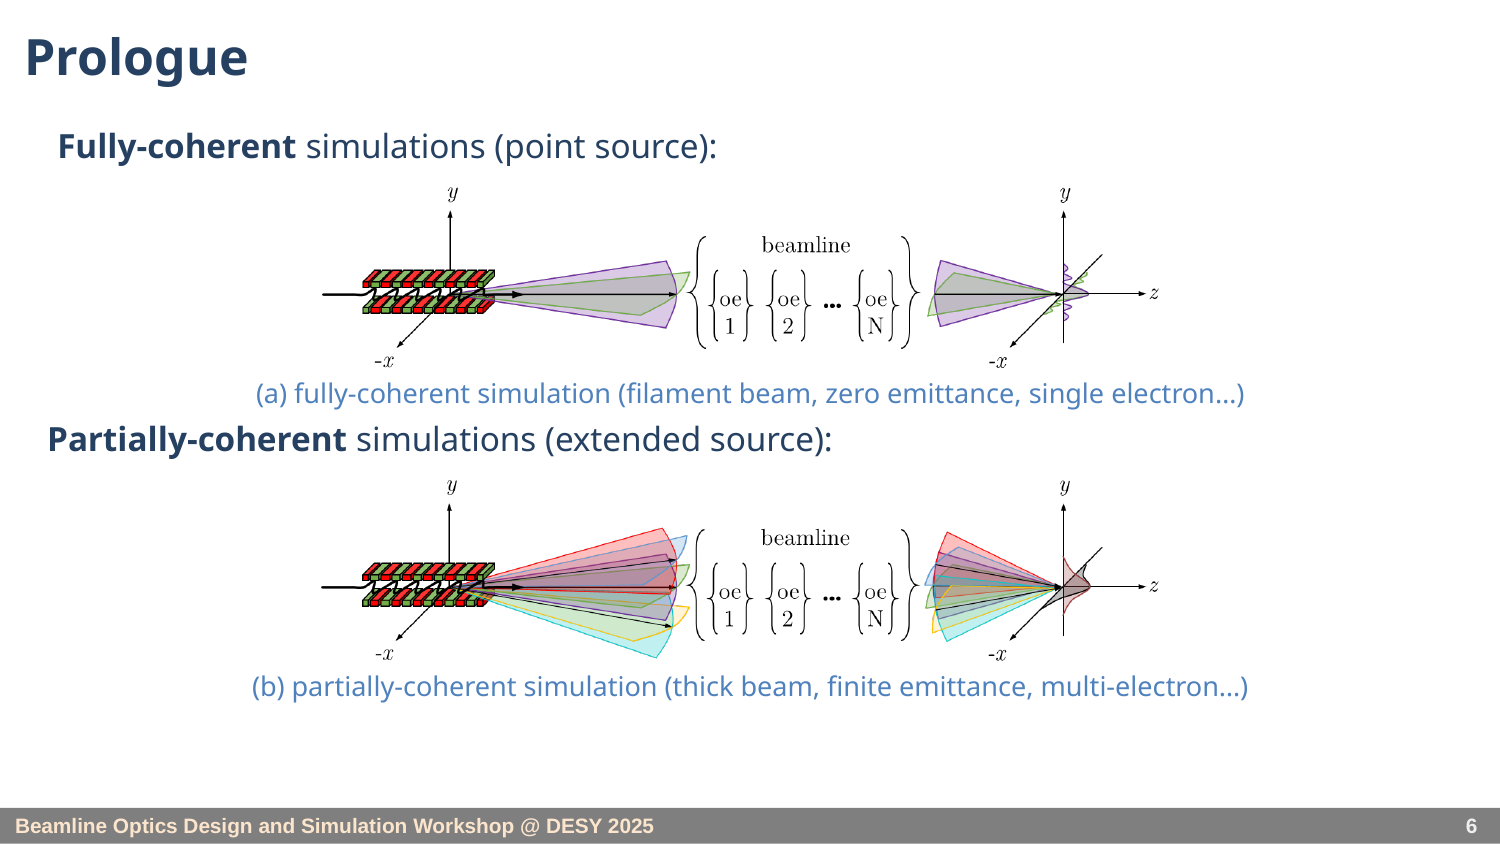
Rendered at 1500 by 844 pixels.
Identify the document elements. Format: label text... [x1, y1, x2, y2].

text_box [29, 460, 1471, 711]
text_box Partially-coherent simulations (extended source): [32, 419, 1474, 464]
text_box Fully-coherent simulations (point source): [42, 117, 1460, 166]
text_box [29, 167, 1471, 417]
title Prologue [9, 10, 1493, 102]
slide_number 6 [1379, 805, 1493, 844]
